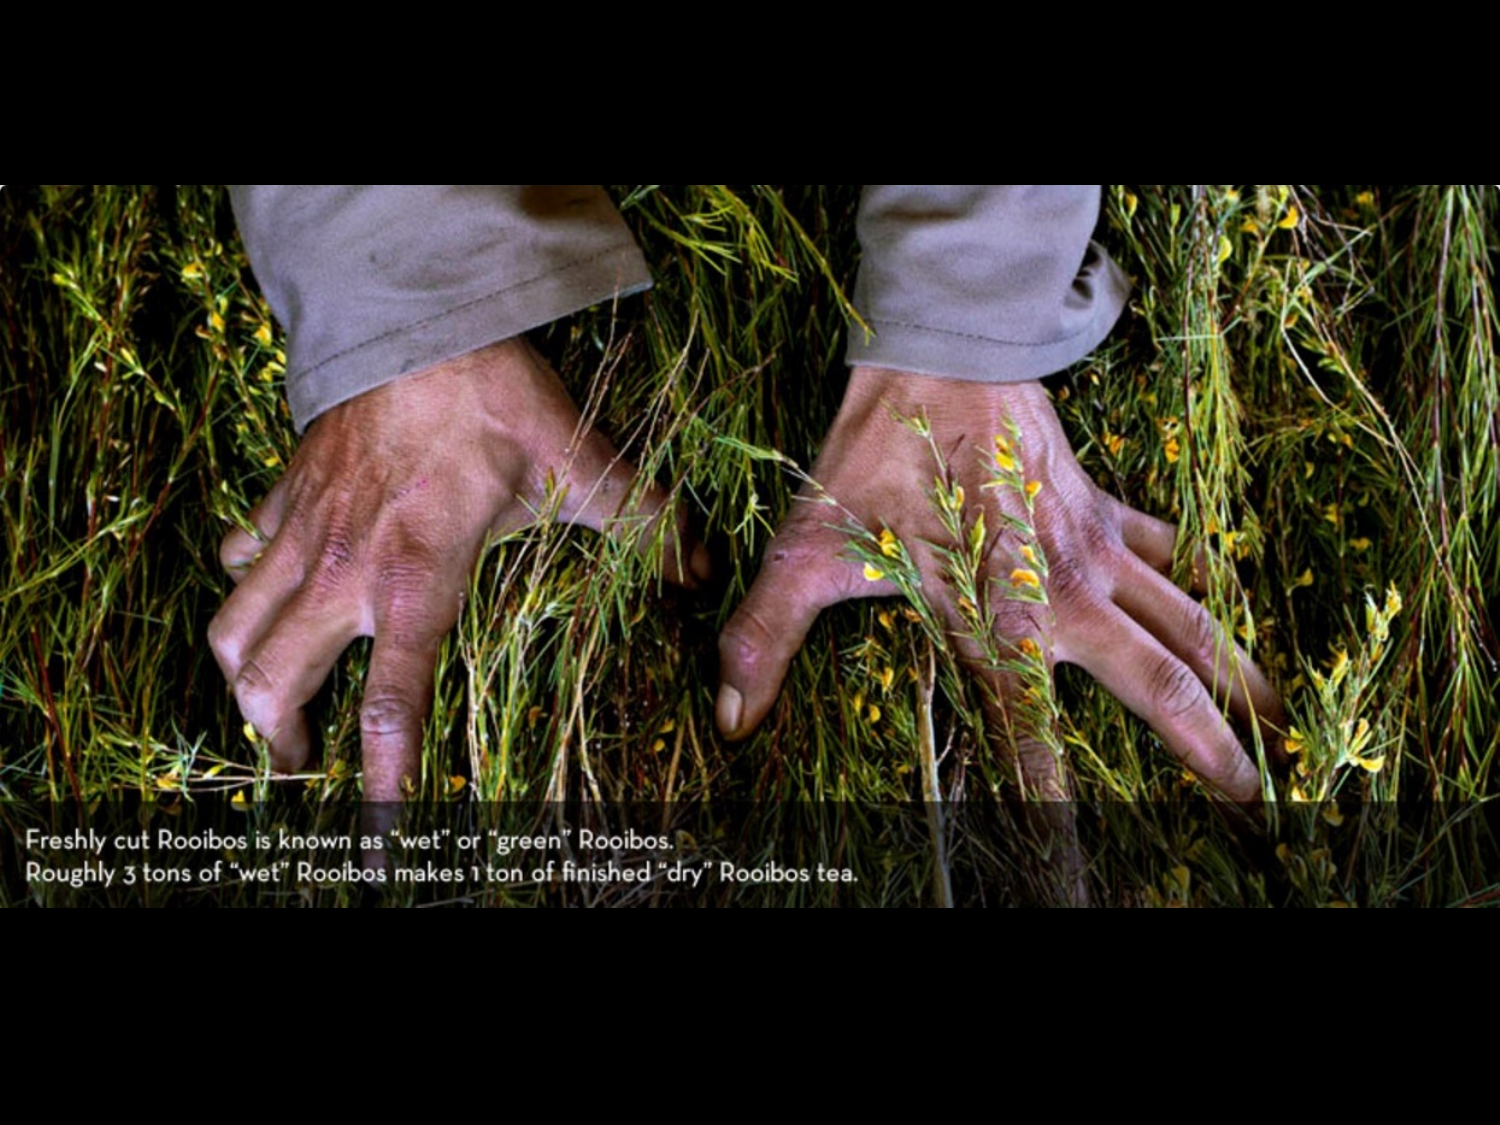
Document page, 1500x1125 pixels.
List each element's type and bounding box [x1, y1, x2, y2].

picture [0, 184, 1500, 909]
